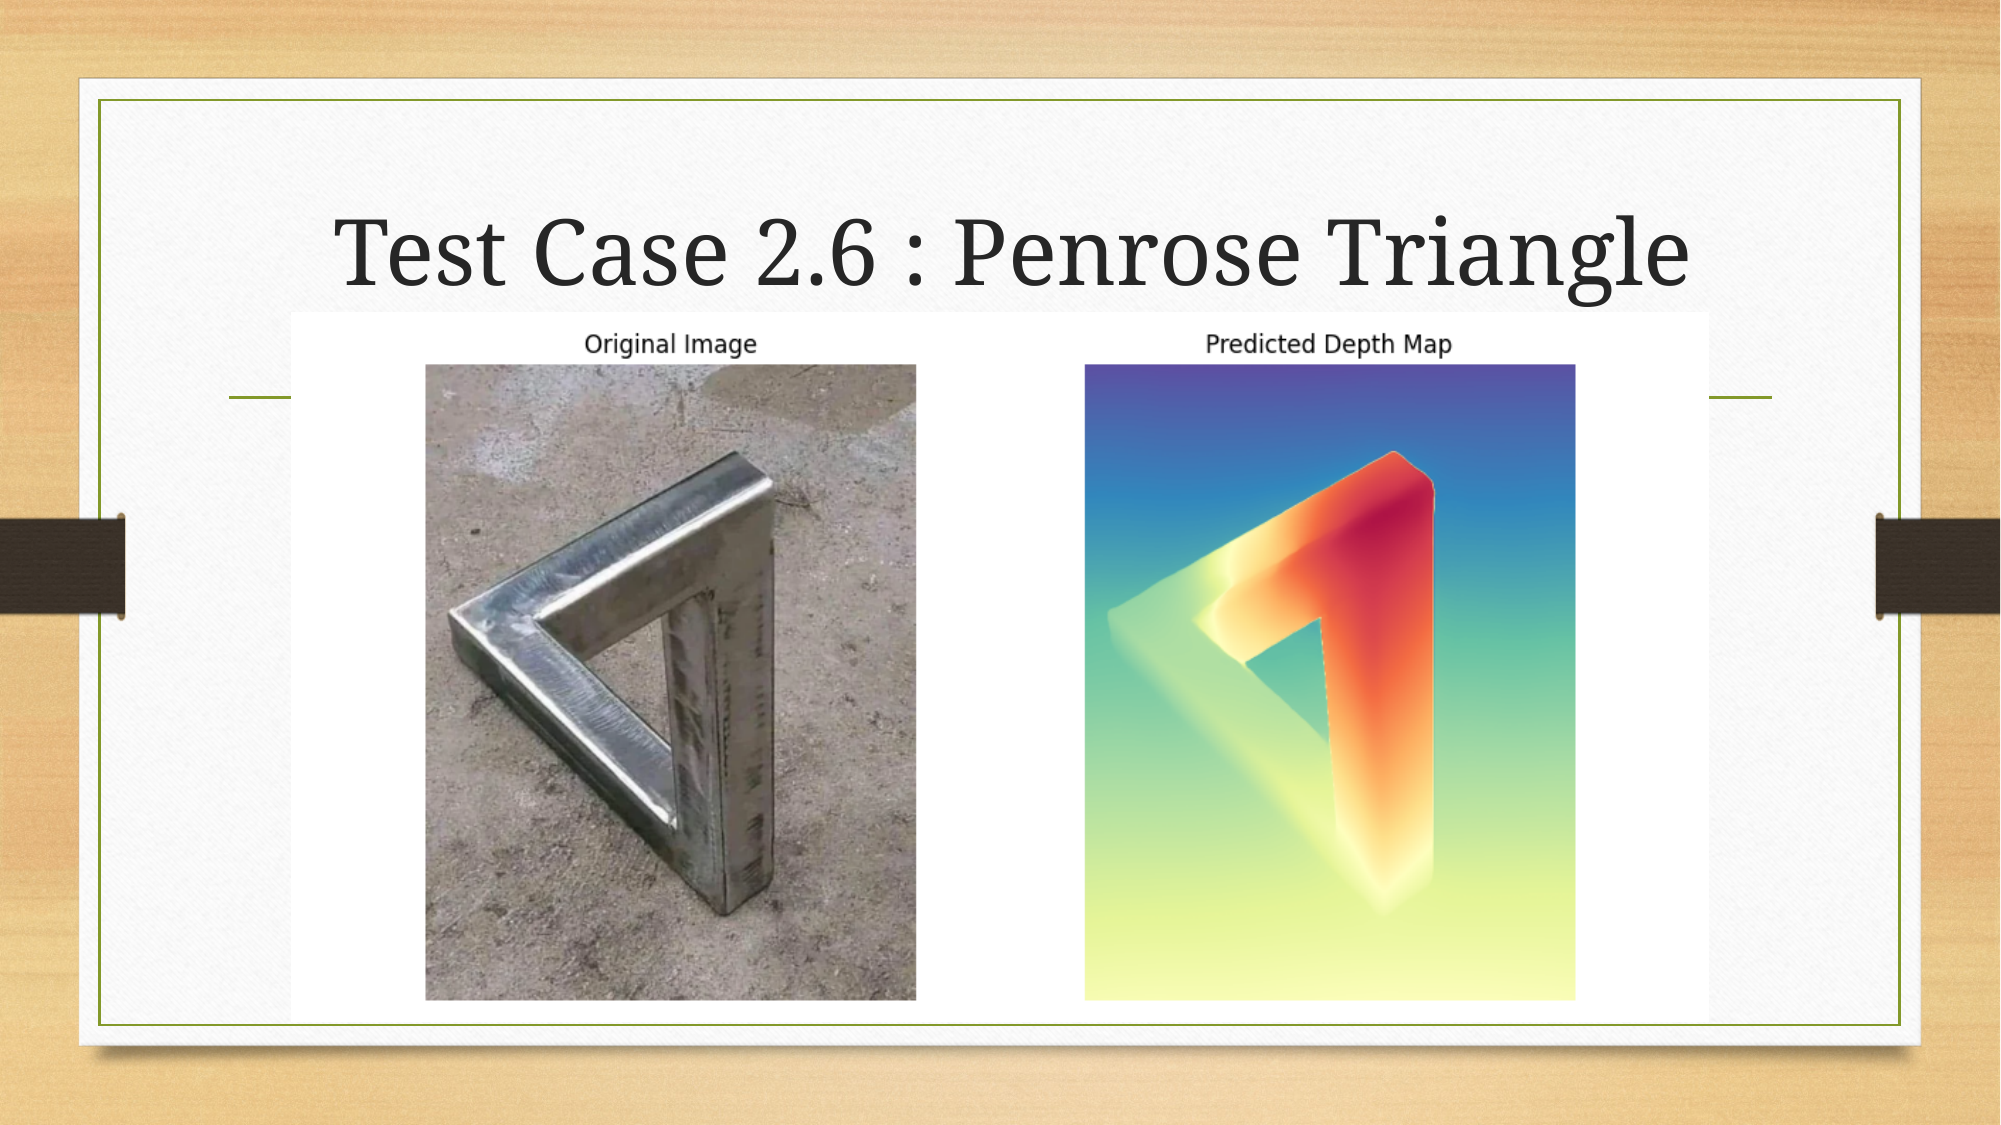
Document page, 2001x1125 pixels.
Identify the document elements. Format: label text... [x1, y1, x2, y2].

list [291, 312, 1709, 1022]
title Test Case 2.6 : Penrose Triangle [226, 161, 1802, 336]
picture [0, 0, 2001, 1125]
